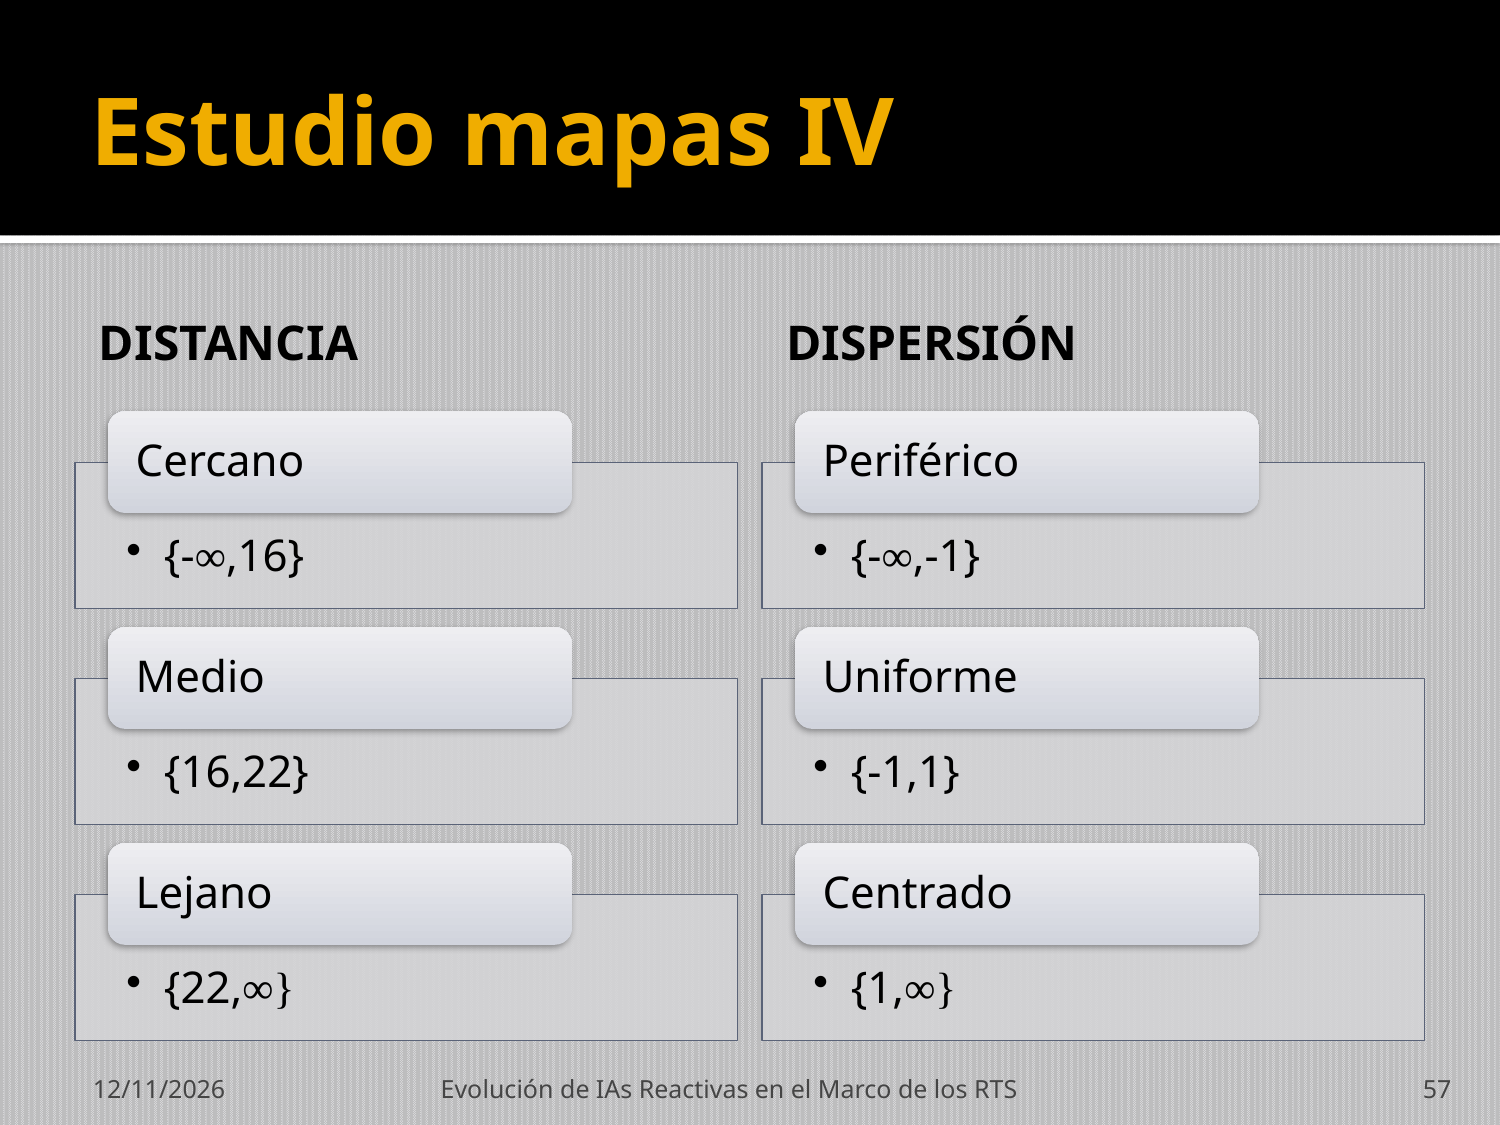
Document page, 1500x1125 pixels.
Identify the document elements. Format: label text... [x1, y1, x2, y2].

title Estudio mapas IV [75, 24, 1425, 231]
slide_number 57 [1345, 1062, 1467, 1108]
list distancia [75, 278, 738, 396]
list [761, 401, 1425, 1050]
list Dispersión [761, 278, 1425, 396]
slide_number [75, 1062, 425, 1108]
footer Evolución de IAs Reactivas en el Marco de los RTS [433, 1062, 1337, 1108]
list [74, 401, 738, 1050]
